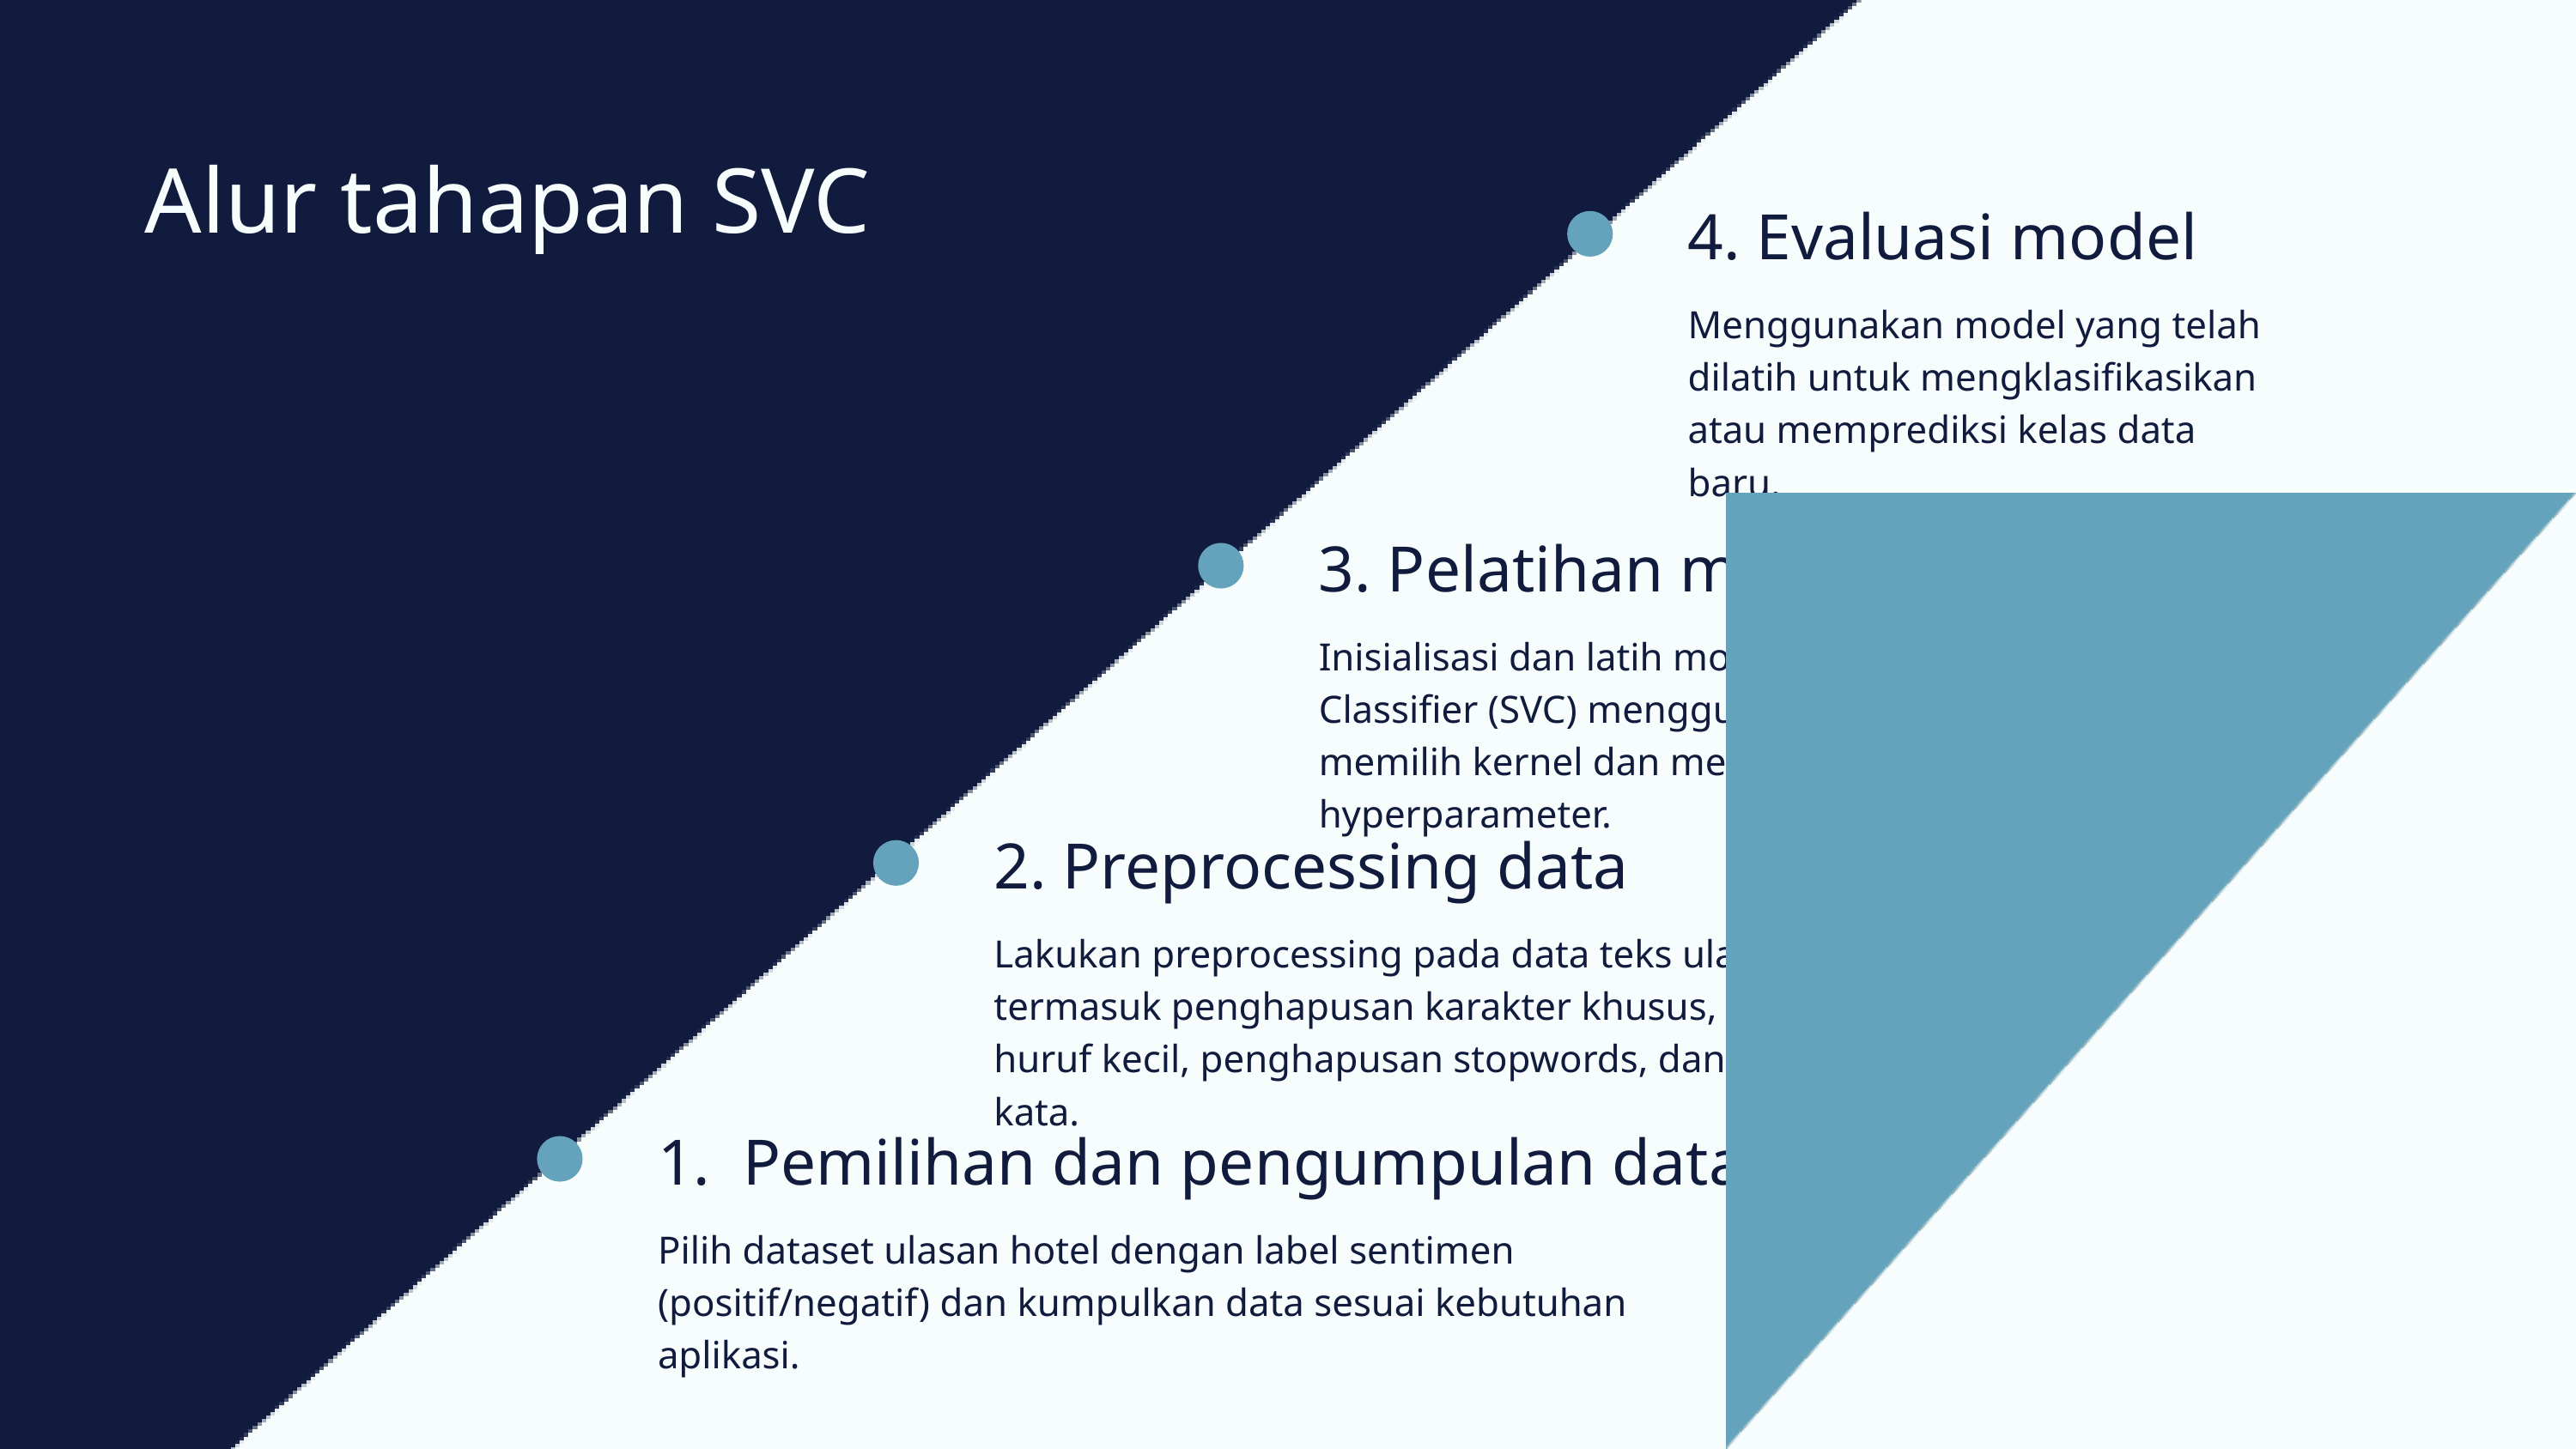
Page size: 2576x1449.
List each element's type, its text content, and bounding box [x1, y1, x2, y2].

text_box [657, 1123, 1766, 1321]
text_box [1726, 493, 2576, 1449]
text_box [1566, 210, 1613, 258]
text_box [537, 1136, 583, 1182]
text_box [993, 827, 1963, 1077]
text_box Alur tahapan SVC [144, 143, 987, 252]
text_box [1687, 197, 2286, 449]
text_box [0, 0, 1862, 1449]
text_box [1198, 543, 1244, 589]
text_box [872, 840, 920, 887]
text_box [1318, 530, 2177, 780]
